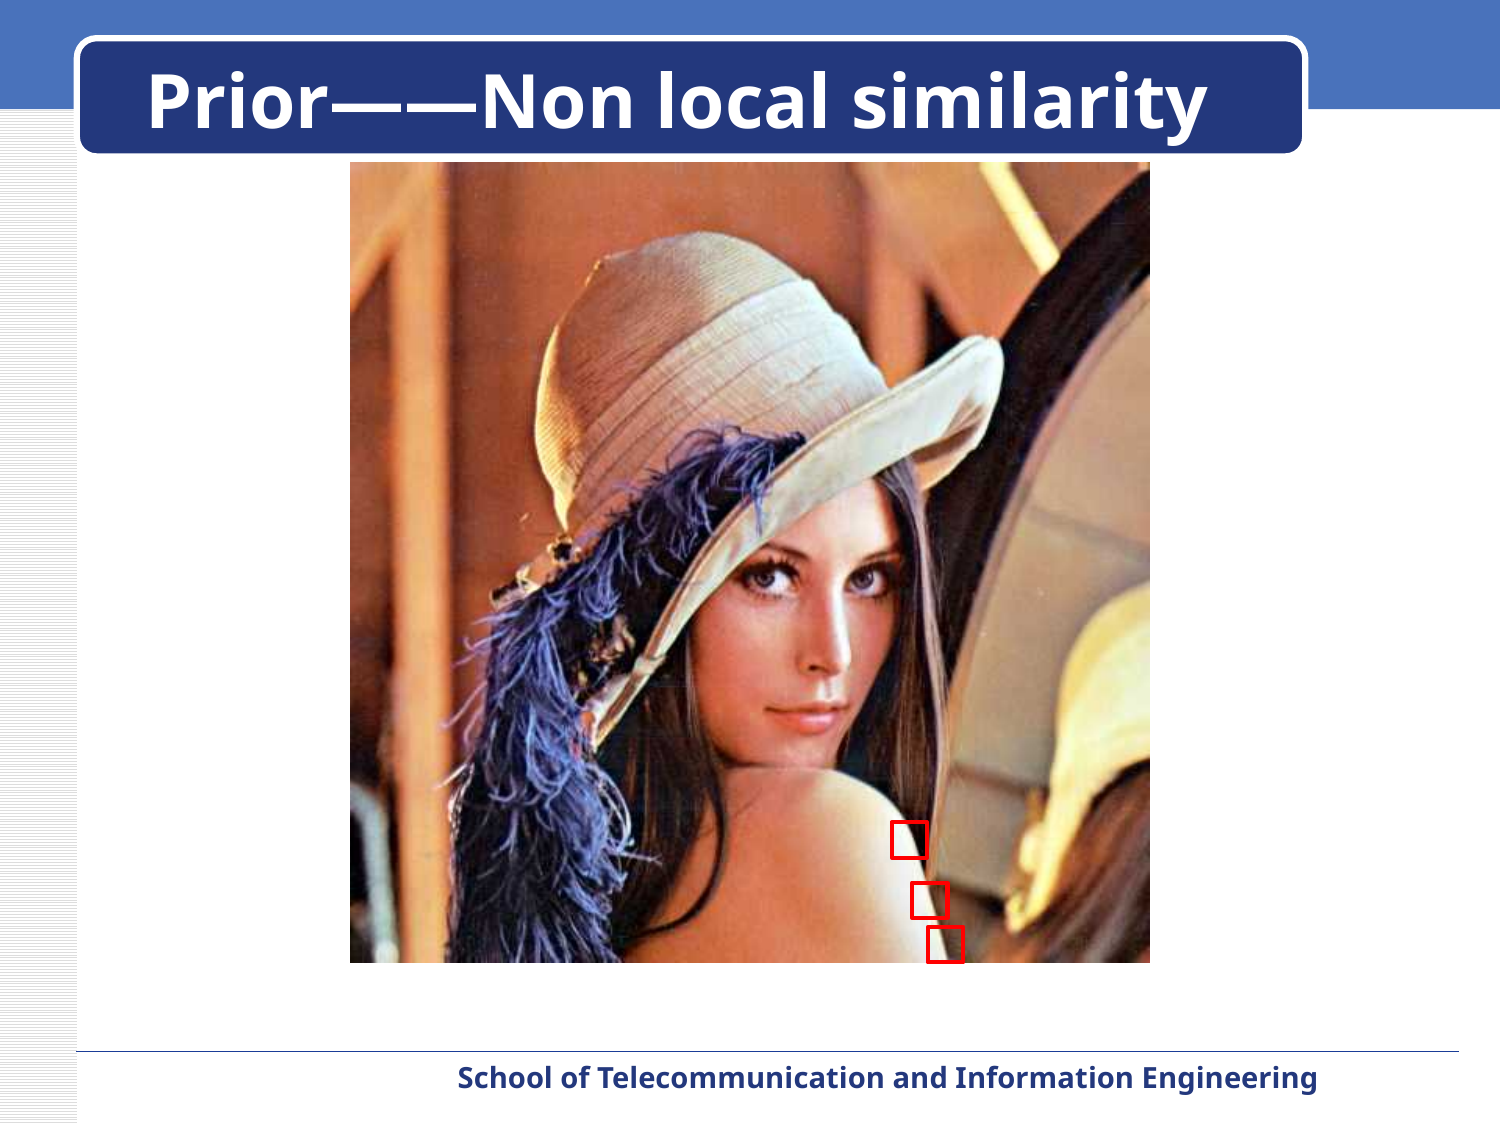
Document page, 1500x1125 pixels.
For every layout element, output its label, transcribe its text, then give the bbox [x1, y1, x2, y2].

title Prior——Non local similarity [89, 52, 1265, 145]
picture [349, 162, 1151, 963]
